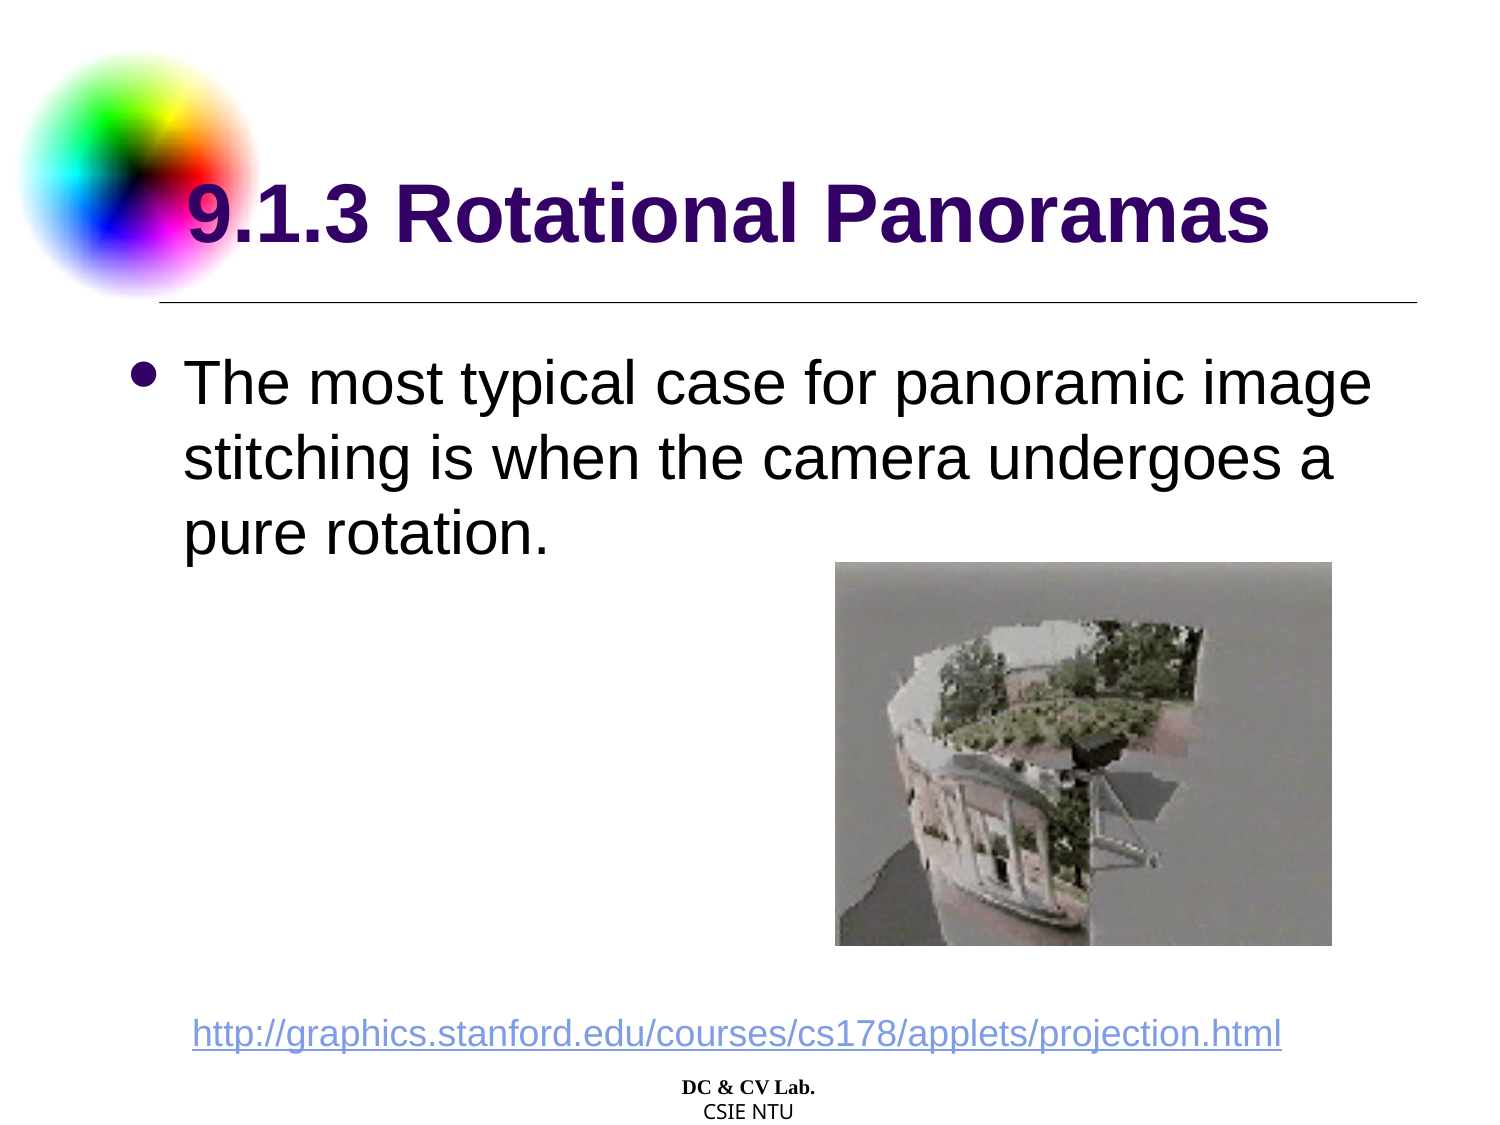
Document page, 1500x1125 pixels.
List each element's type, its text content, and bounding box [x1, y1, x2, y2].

list The most typical case for panoramic image stitching is when the camera undergoes a pure rotation. [112, 334, 1463, 1059]
title 9.1.3 Rotational Panoramas [171, 54, 1500, 268]
picture [0, 42, 272, 318]
footer DC & CV Lab. CSIE NTU [511, 1066, 987, 1125]
picture [835, 562, 1332, 946]
text_box http://graphics.stanford.edu/courses/cs178/applets/projection.html [177, 1001, 1298, 1062]
